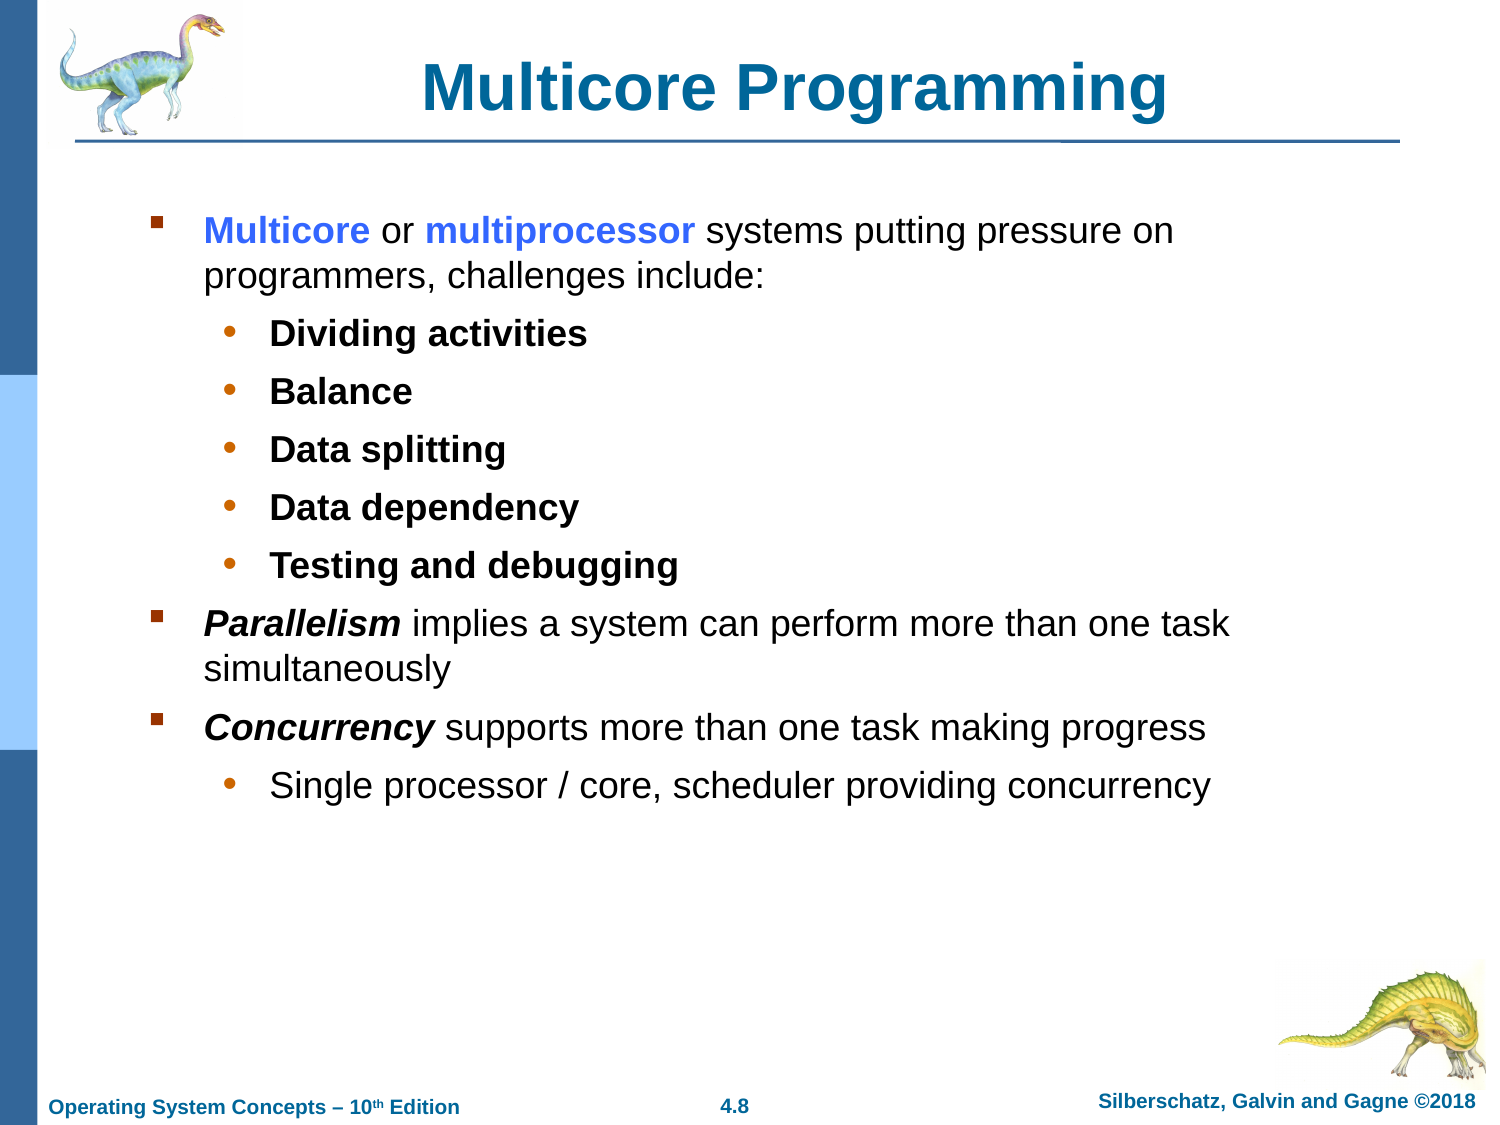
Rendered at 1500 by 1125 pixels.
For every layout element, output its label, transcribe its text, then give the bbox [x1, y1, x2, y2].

picture [46, 0, 243, 149]
picture [1275, 959, 1486, 1090]
title Multicore Programming [166, 36, 1425, 132]
list Multicore or multiprocessor systems putting pressure on programmers, challenges include: Dividing activities Balance Data splitting Data dependency Testing and debugging Parallelism implies a system can perform more than one task simultaneously Concurrency supports more than one task making progress Single processor / core, scheduler providing concurrency [132, 198, 1400, 942]
